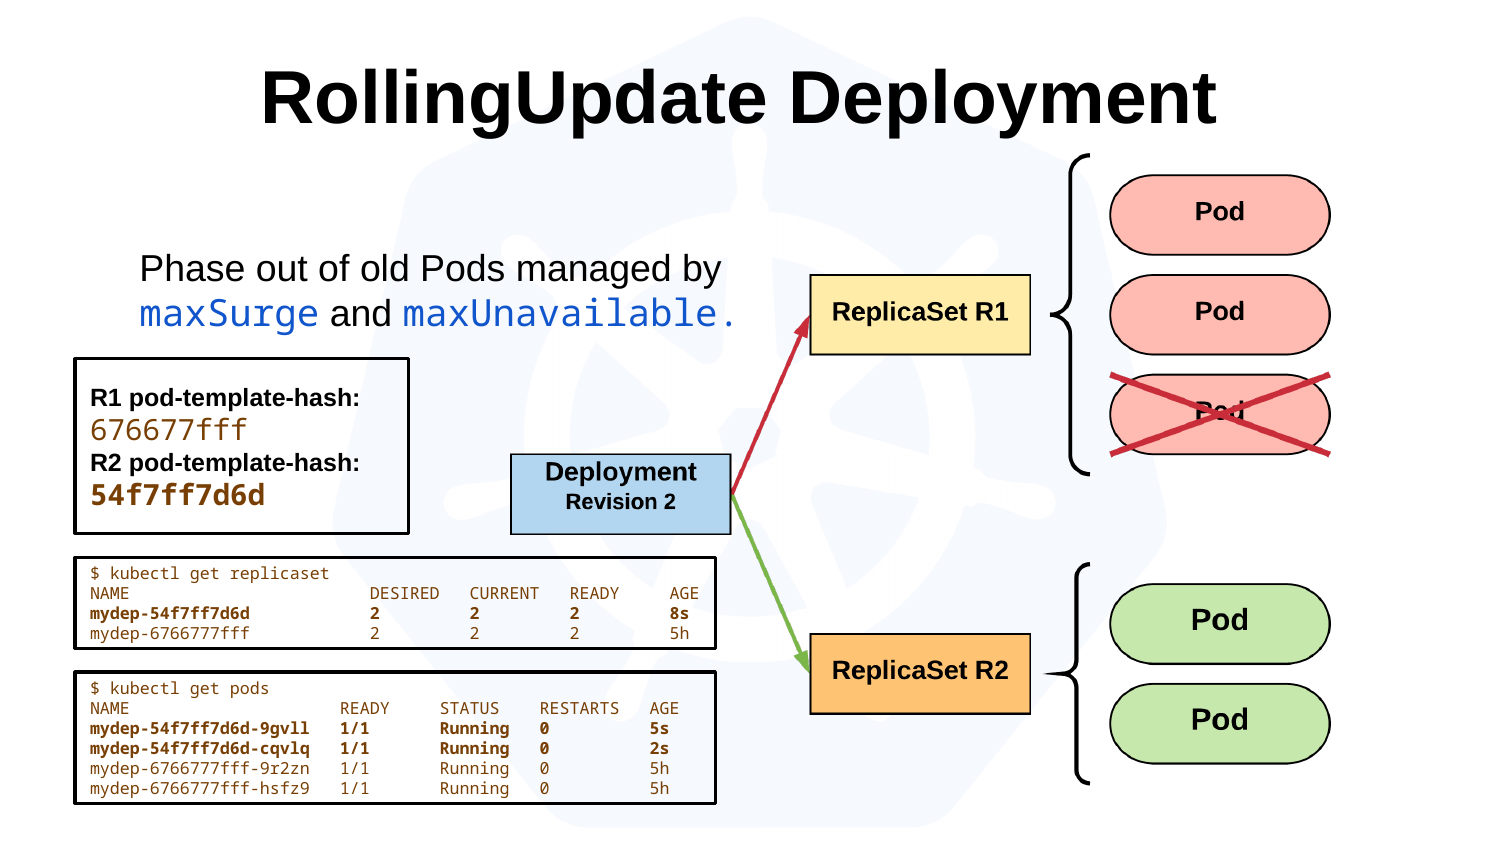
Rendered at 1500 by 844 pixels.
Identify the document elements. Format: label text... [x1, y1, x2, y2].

picture [471, 114, 1370, 824]
text_box R1 pod-template-hash: 676677fff R2 pod-template-hash: 54f7ff7d6d [74, 358, 409, 534]
list $ kubectl get replicaset NAME DESIRED CURRENT READY AGE mydep-54f7ff7d6d 2 2 2 8s mydep-6766777fff 2 2 2 5h [75, 557, 466, 649]
title RollingUpdate Deployment [75, 33, 1425, 175]
list $ kubectl get pods NAME READY STATUS RESTARTS AGE mydep-54f7ff7d6d-9gvll 1/1 Running 0 5s mydep-54f7ff7d6d-cqvlq 1/1 Running 0 2s mydep-6766777fff-9r2zn 1/1 Running 0 5h mydep-6766777fff-hsfz9 1/1 Running 0 5h [75, 672, 466, 804]
text_box Phase out of old Pods managed by maxSurge and maxUnavailable. [124, 229, 466, 338]
